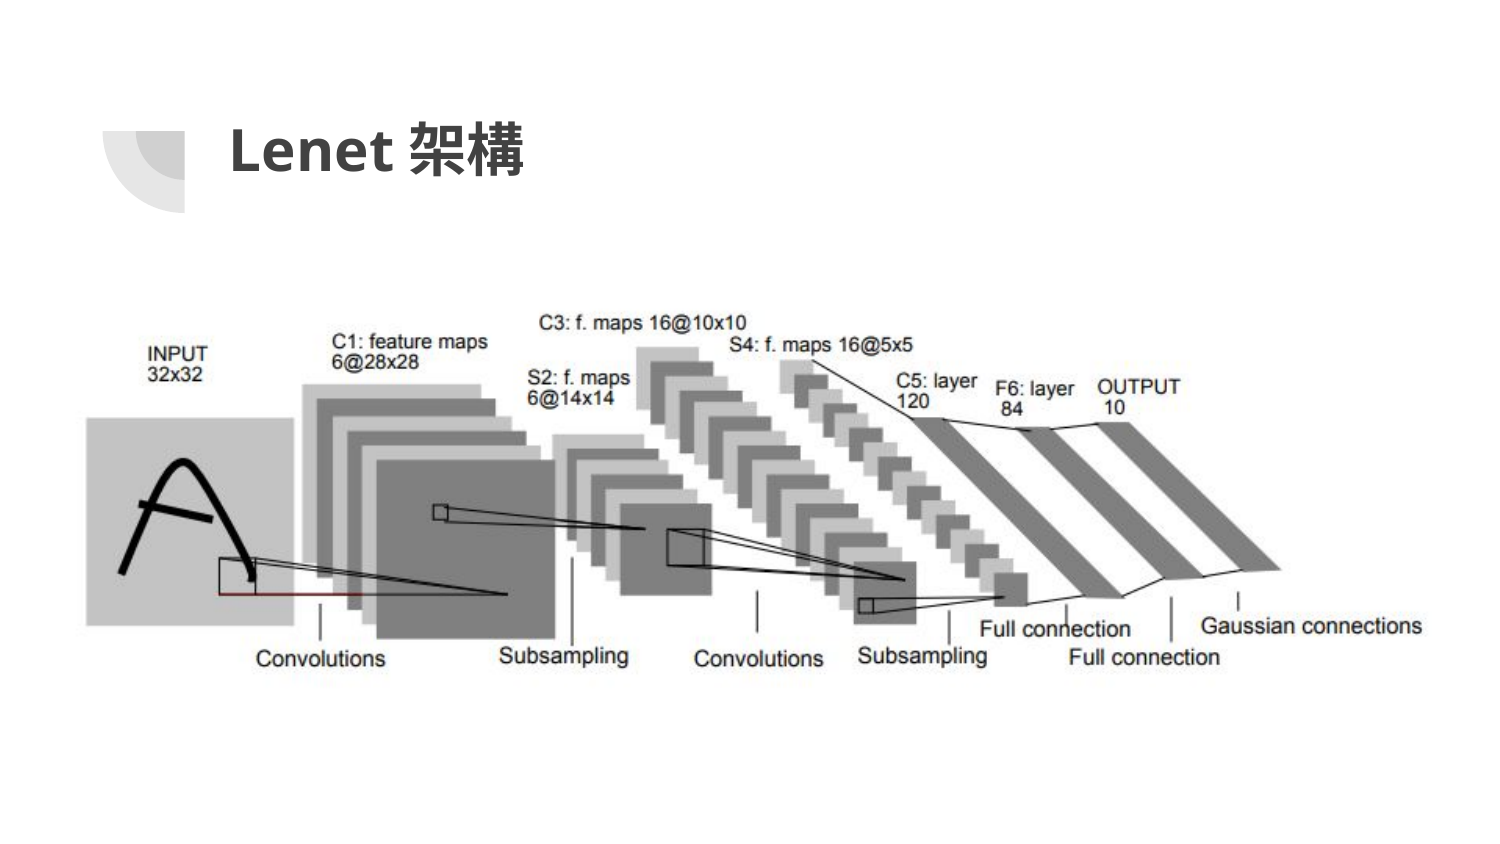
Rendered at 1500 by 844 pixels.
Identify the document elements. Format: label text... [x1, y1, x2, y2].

title Lenet架構 [213, 98, 1368, 263]
picture [64, 286, 1436, 698]
